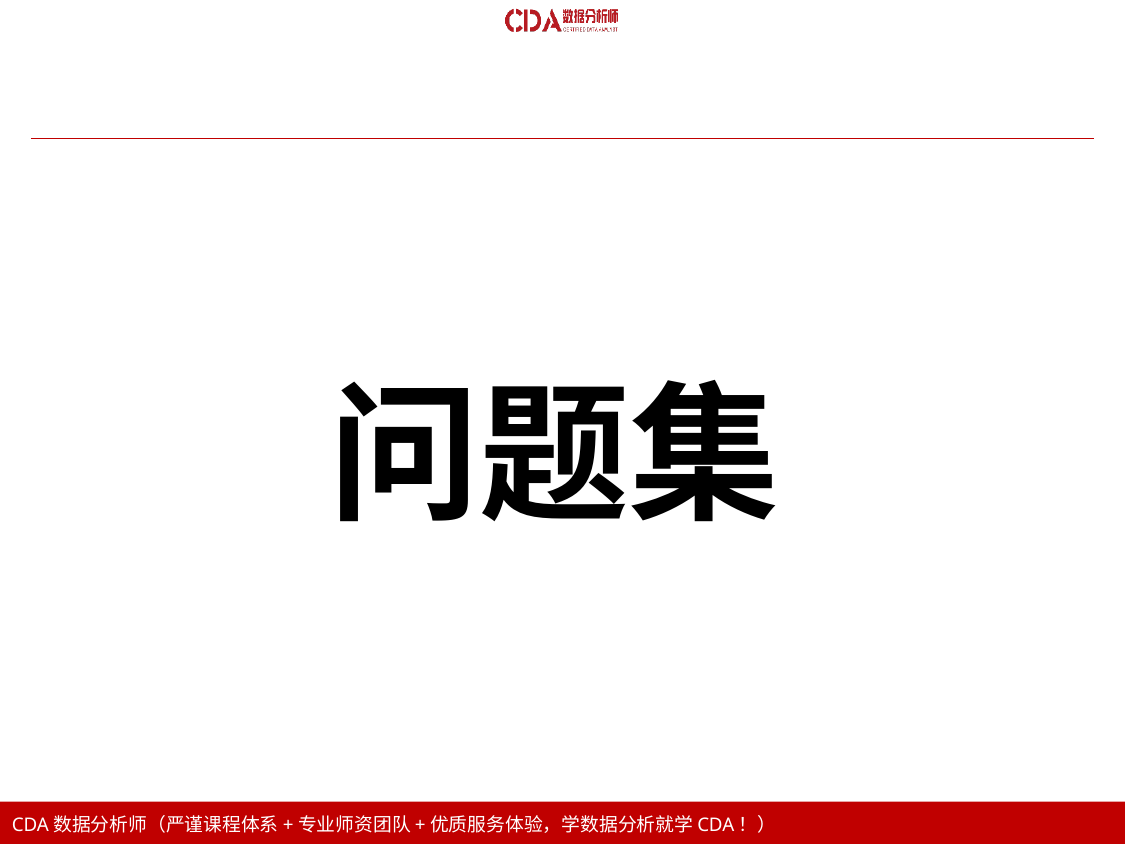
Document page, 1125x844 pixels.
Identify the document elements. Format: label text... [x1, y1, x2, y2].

list 问题集 [314, 351, 858, 408]
picture [505, 8, 618, 32]
